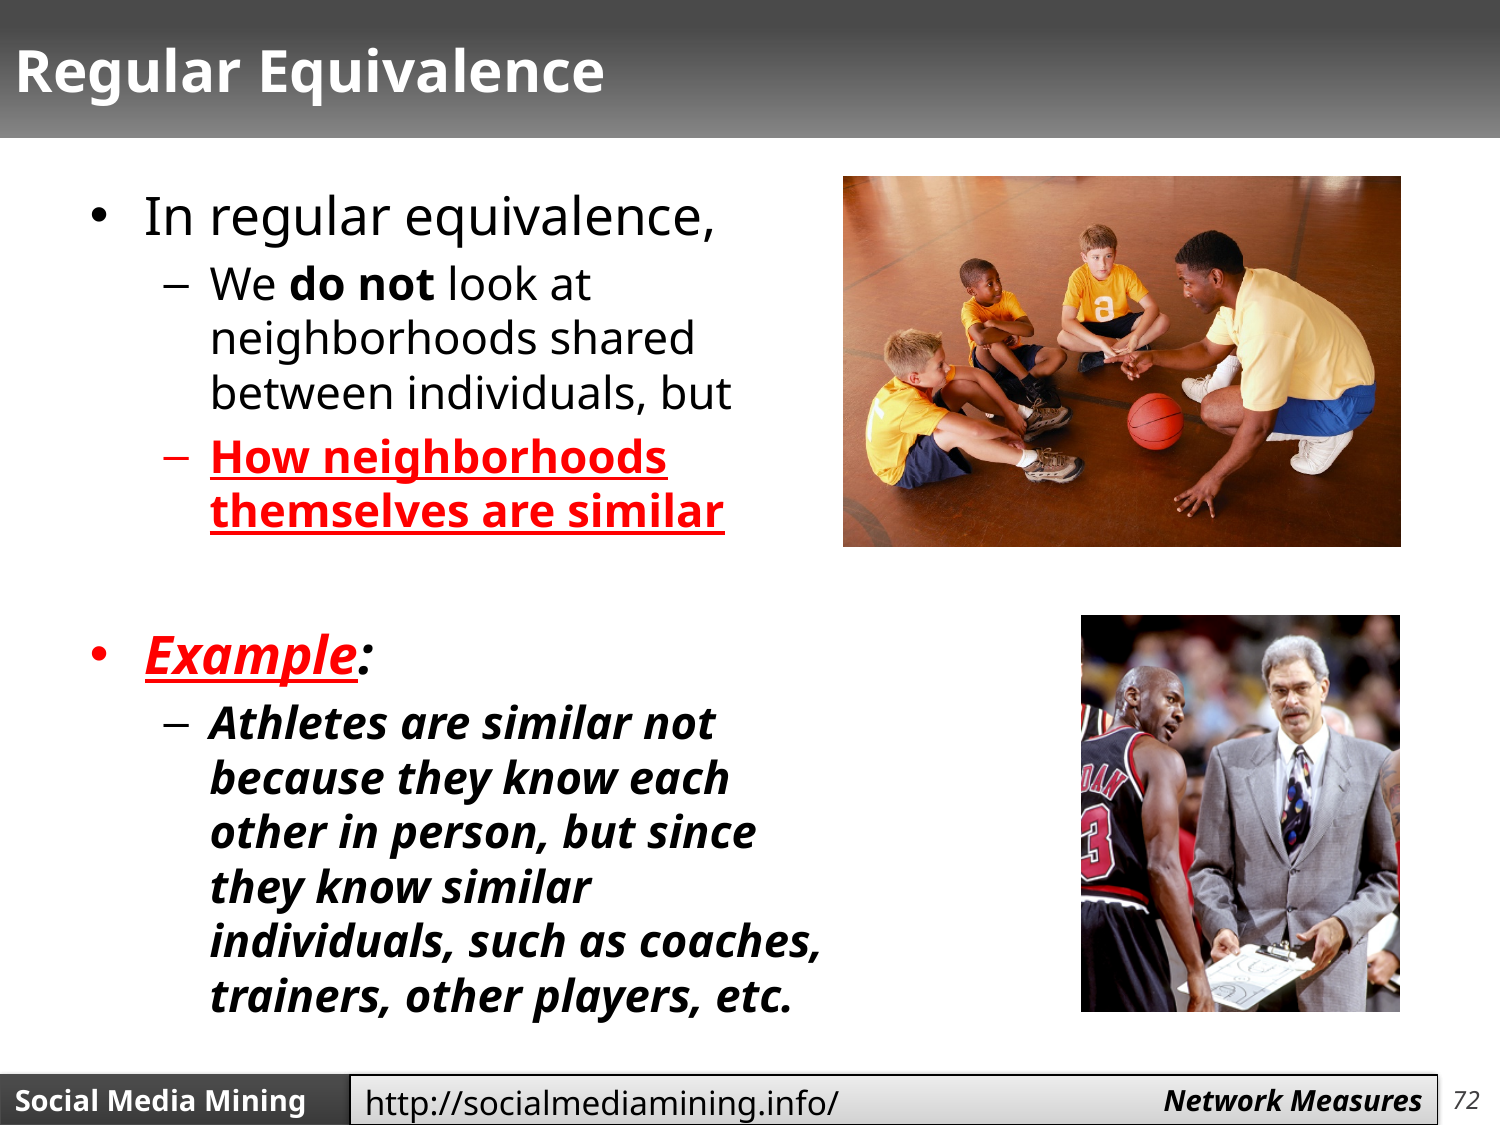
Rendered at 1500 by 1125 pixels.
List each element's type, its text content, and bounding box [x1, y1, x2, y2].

list In regular equivalence, We do not look at neighborhoods shared between individuals, but How neighborhoods themselves are similar Example: Athletes are similar not because they know each other in person, but since they know similar individuals, such as coaches, trainers, other players, etc. [75, 174, 844, 1048]
title Regular Equivalence [0, 0, 1500, 138]
picture [843, 176, 1401, 547]
picture [1080, 615, 1401, 1012]
